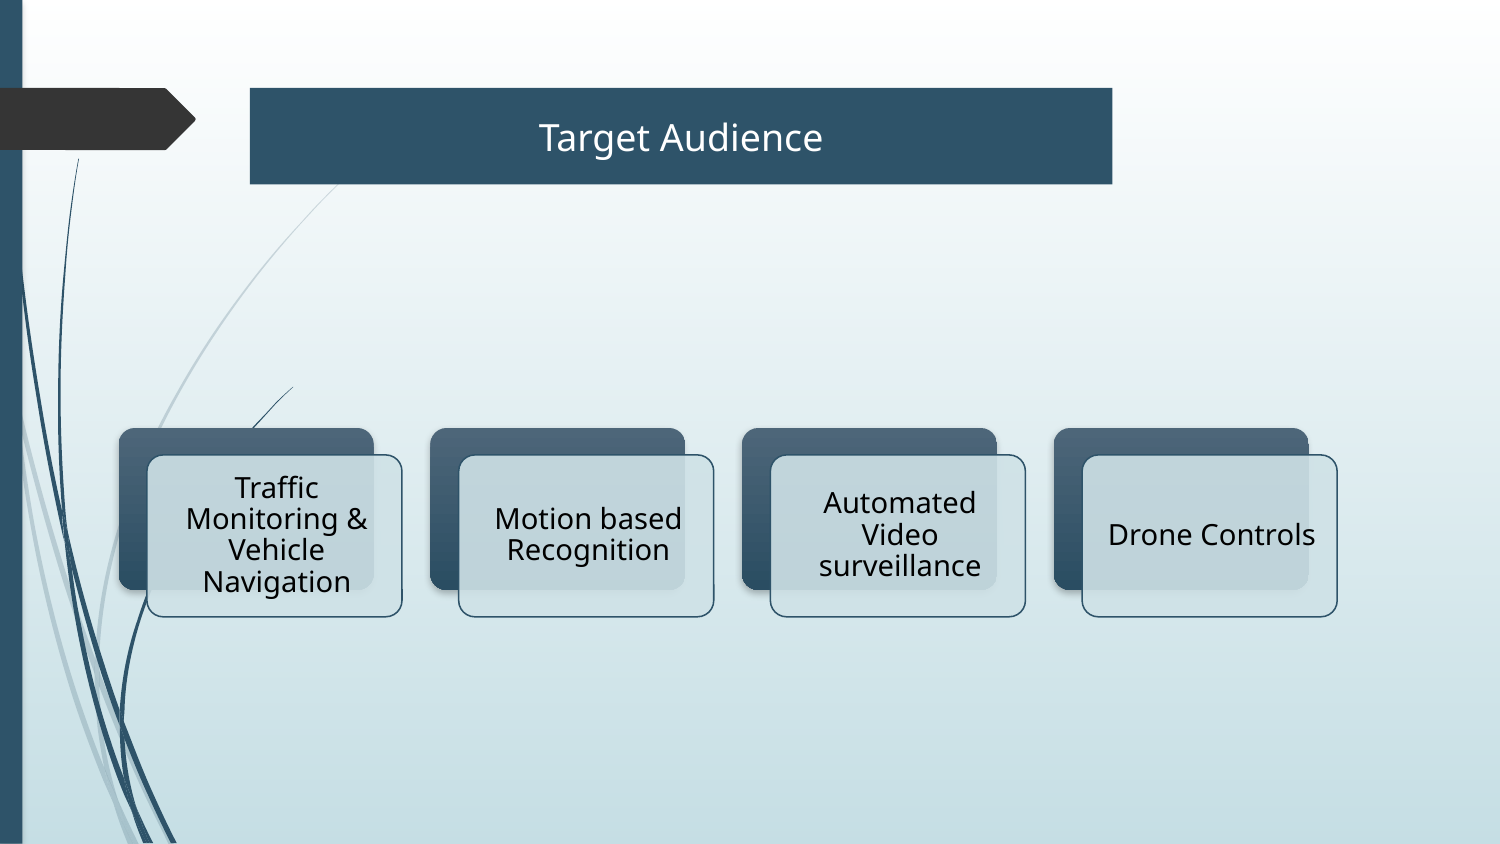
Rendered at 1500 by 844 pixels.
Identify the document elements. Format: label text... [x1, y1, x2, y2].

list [117, 360, 1338, 685]
text_box Target Audience [249, 87, 1114, 186]
